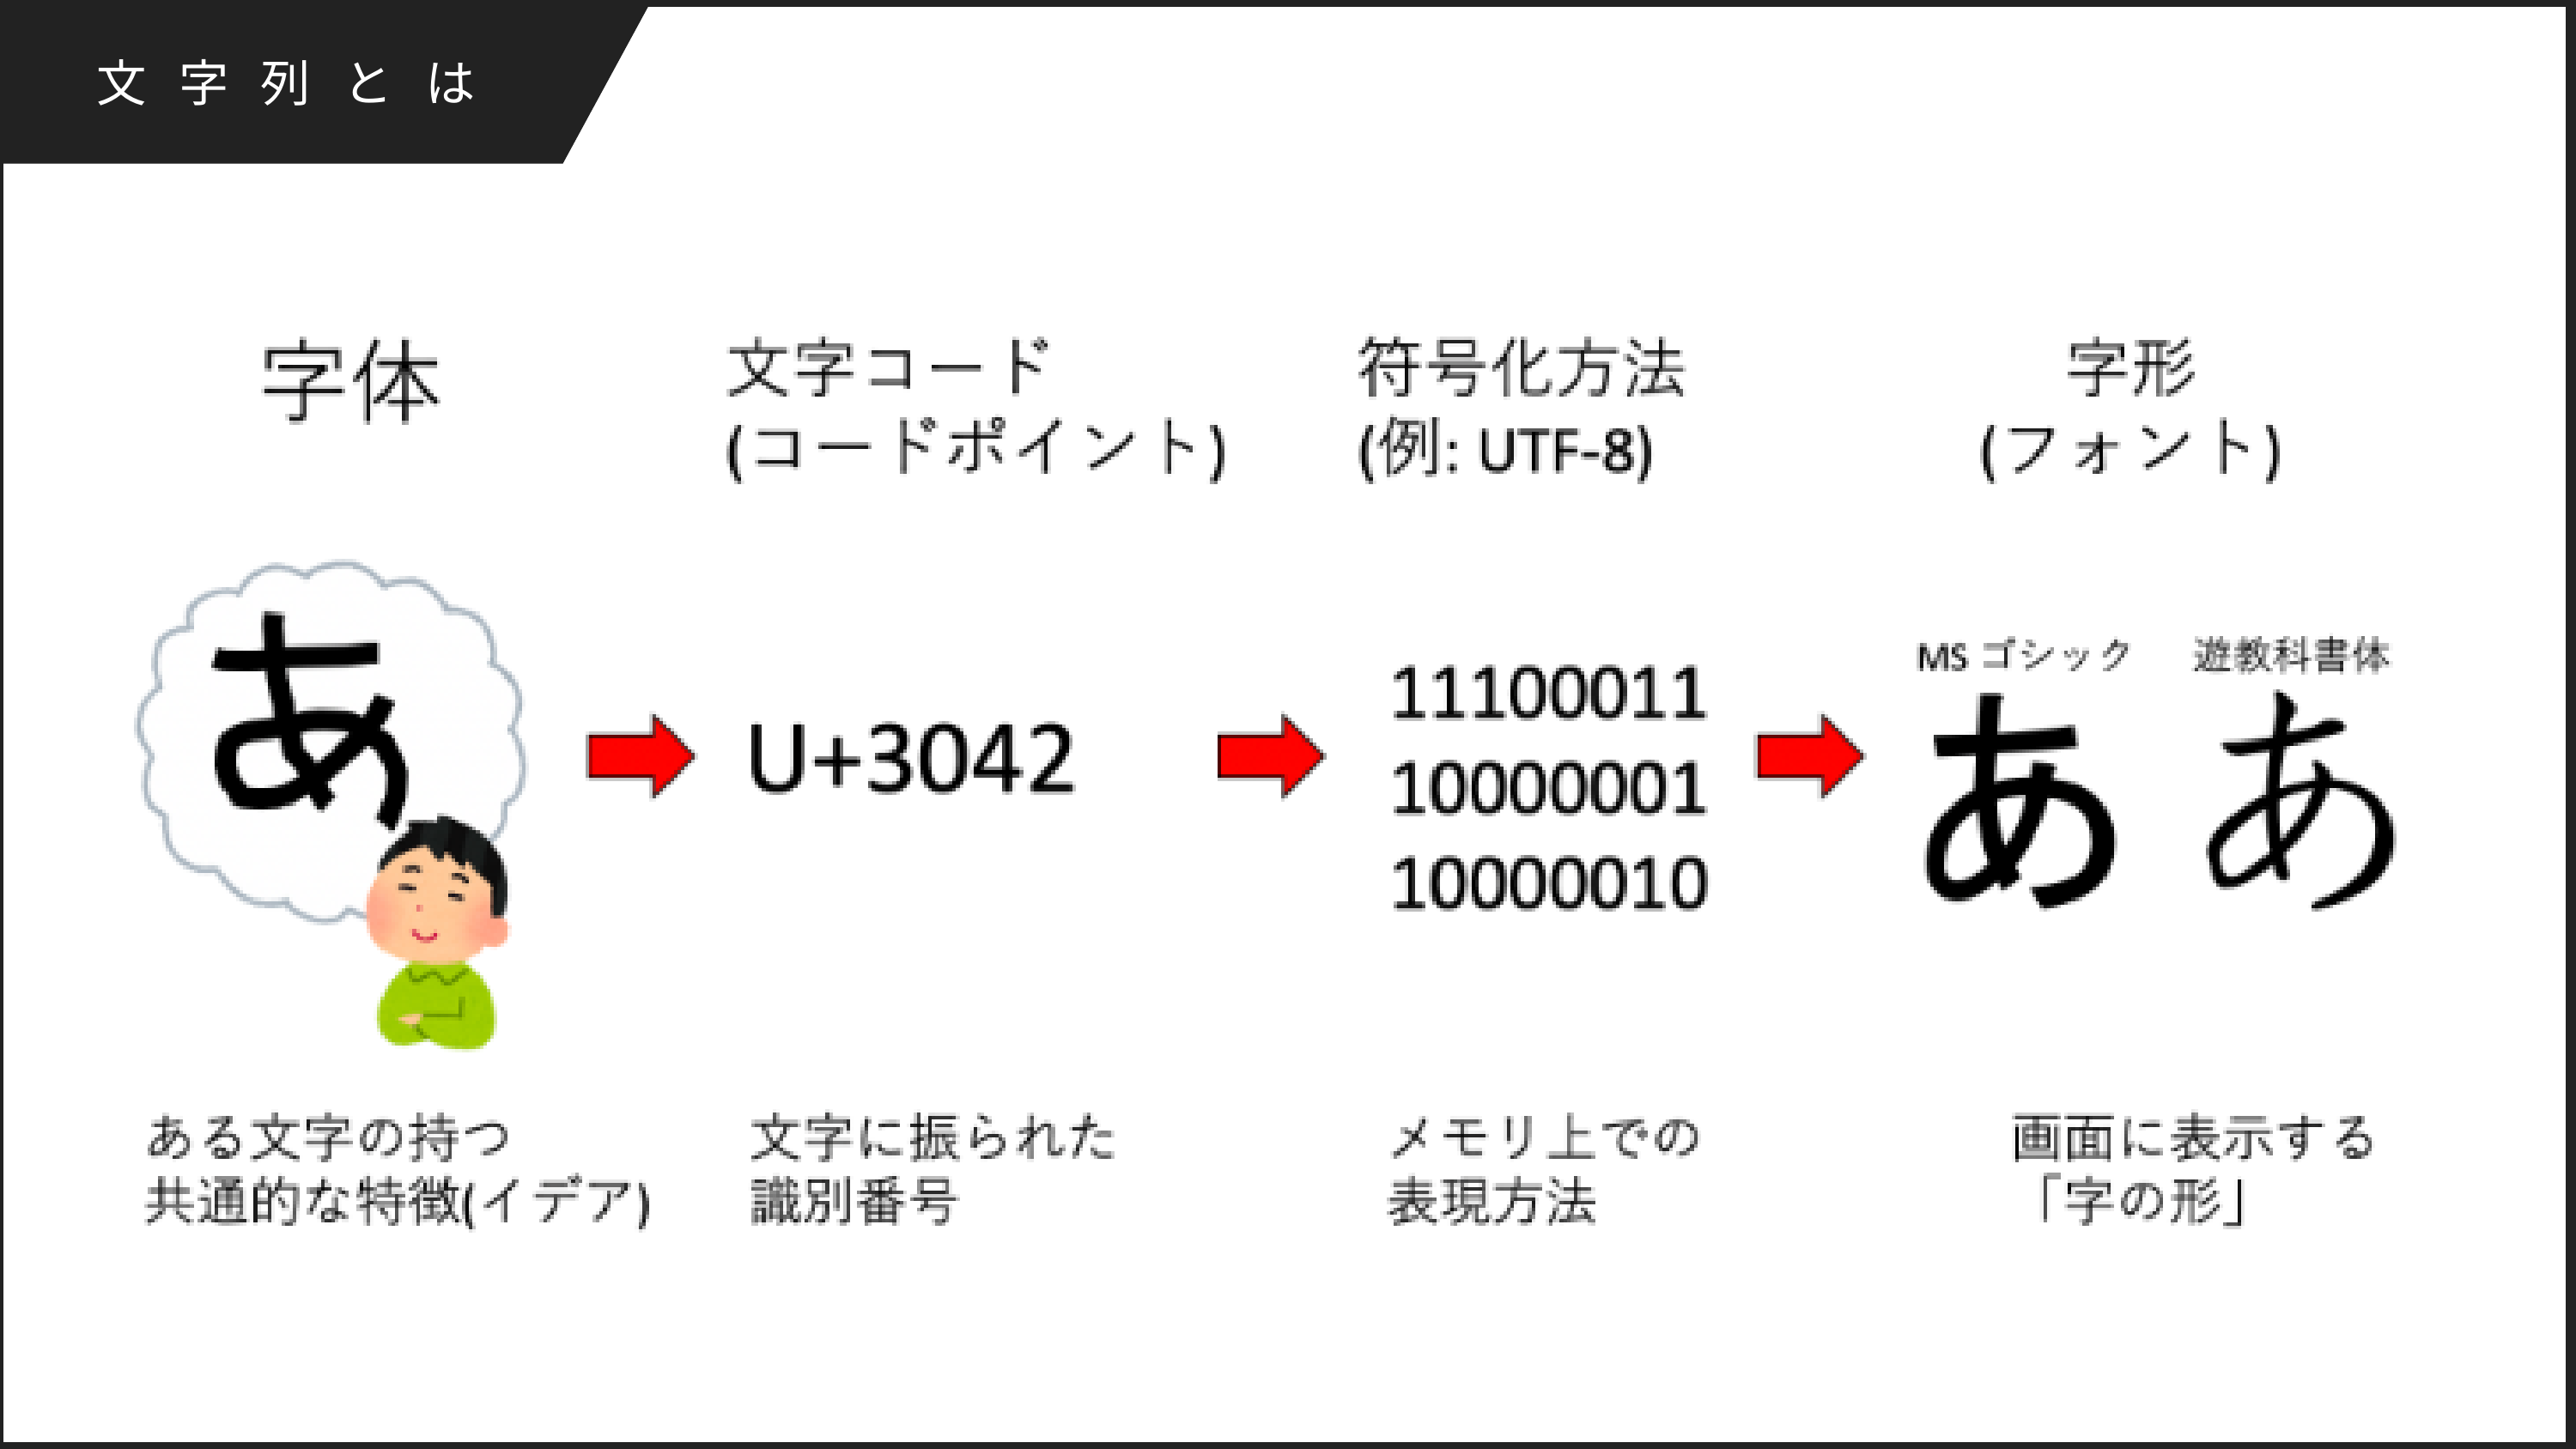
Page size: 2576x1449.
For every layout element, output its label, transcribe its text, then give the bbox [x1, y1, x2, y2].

text_box 文字列とは [656, 3, 1959, 112]
text_box [0, 0, 2573, 1449]
picture [32, 263, 2488, 1283]
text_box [0, 0, 653, 164]
